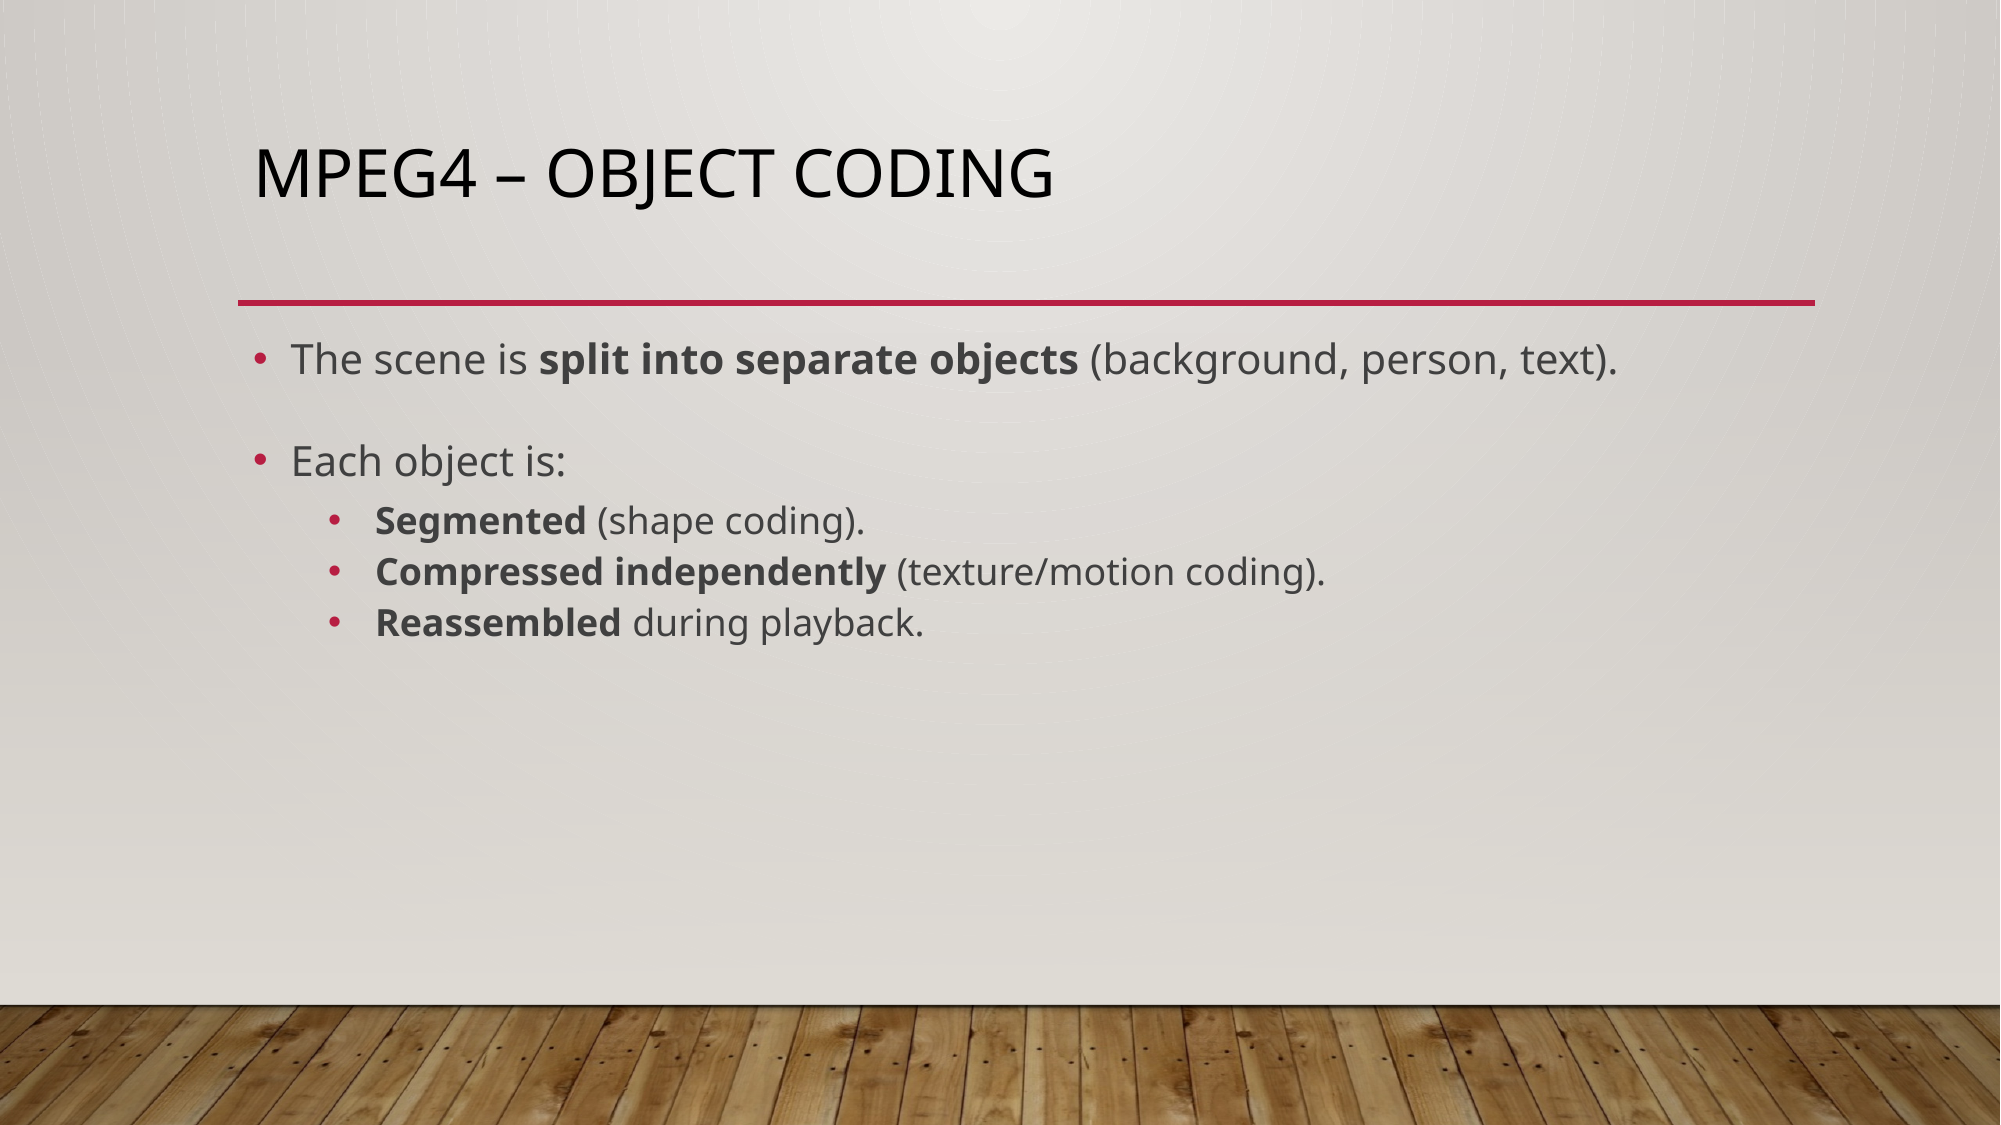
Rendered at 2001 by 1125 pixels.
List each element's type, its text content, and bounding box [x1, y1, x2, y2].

list The scene is split into separate objects (background, person, text). Each object is: Segmented (shape coding). Compressed independently (texture/motion coding). Reassembled during playback. [238, 330, 1814, 897]
picture [0, 1005, 2000, 1125]
title MPEG4 – Object Coding [238, 131, 1814, 305]
